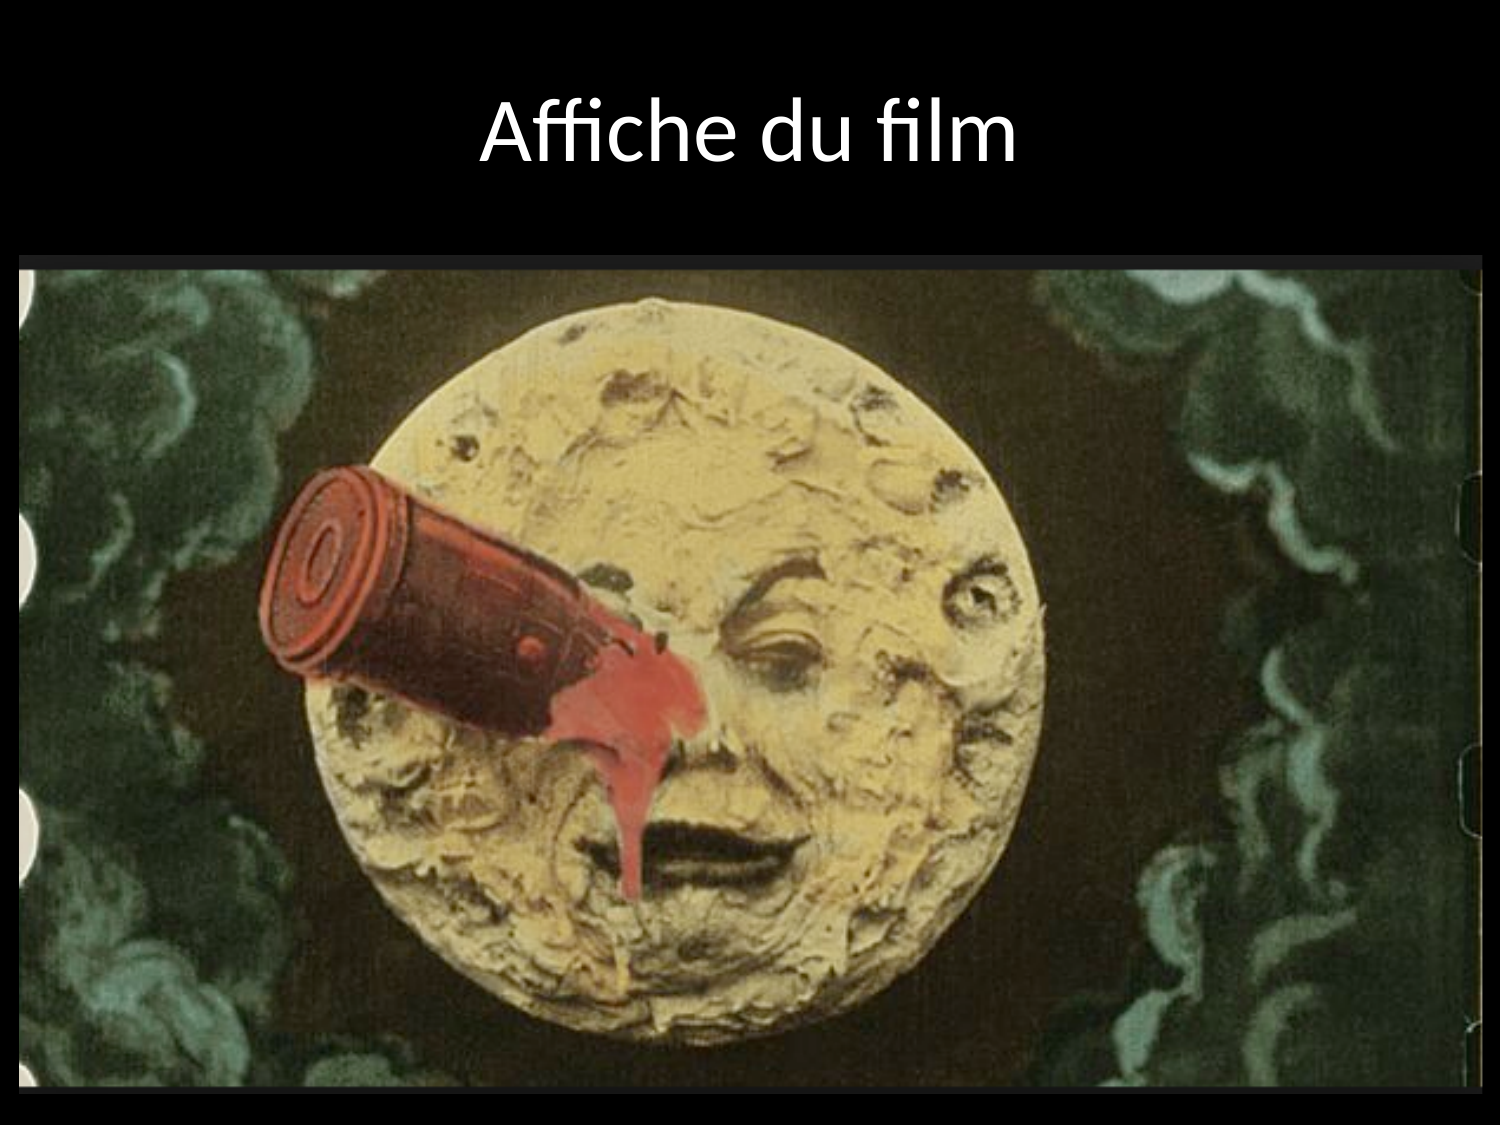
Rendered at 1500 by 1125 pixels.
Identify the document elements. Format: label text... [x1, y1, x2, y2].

picture [18, 255, 1483, 1095]
title Affiche du film [75, 30, 1425, 219]
